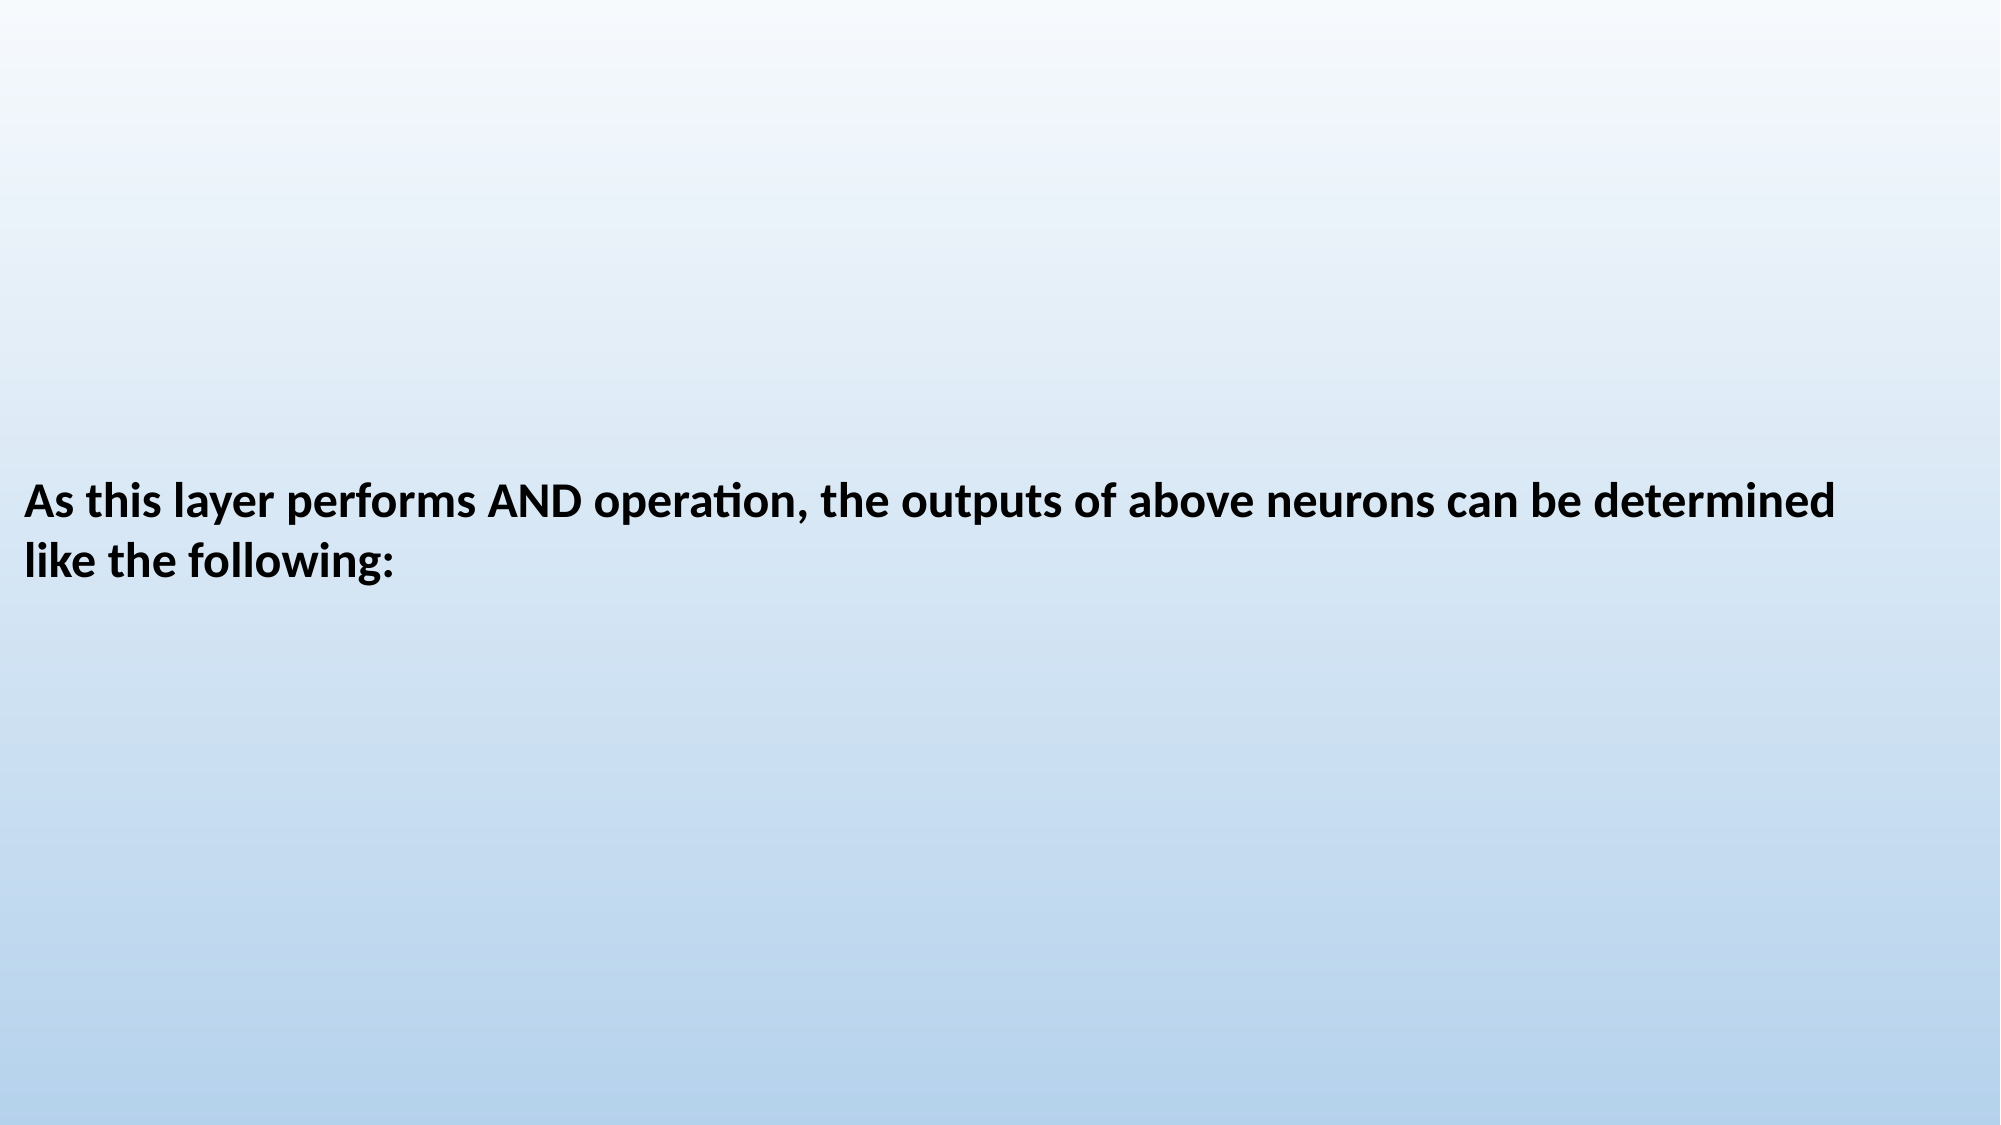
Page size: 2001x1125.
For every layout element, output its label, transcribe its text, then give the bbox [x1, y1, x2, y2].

text_box As this layer performs AND operation, the outputs of above neurons can be determined like the following: [9, 459, 1864, 595]
